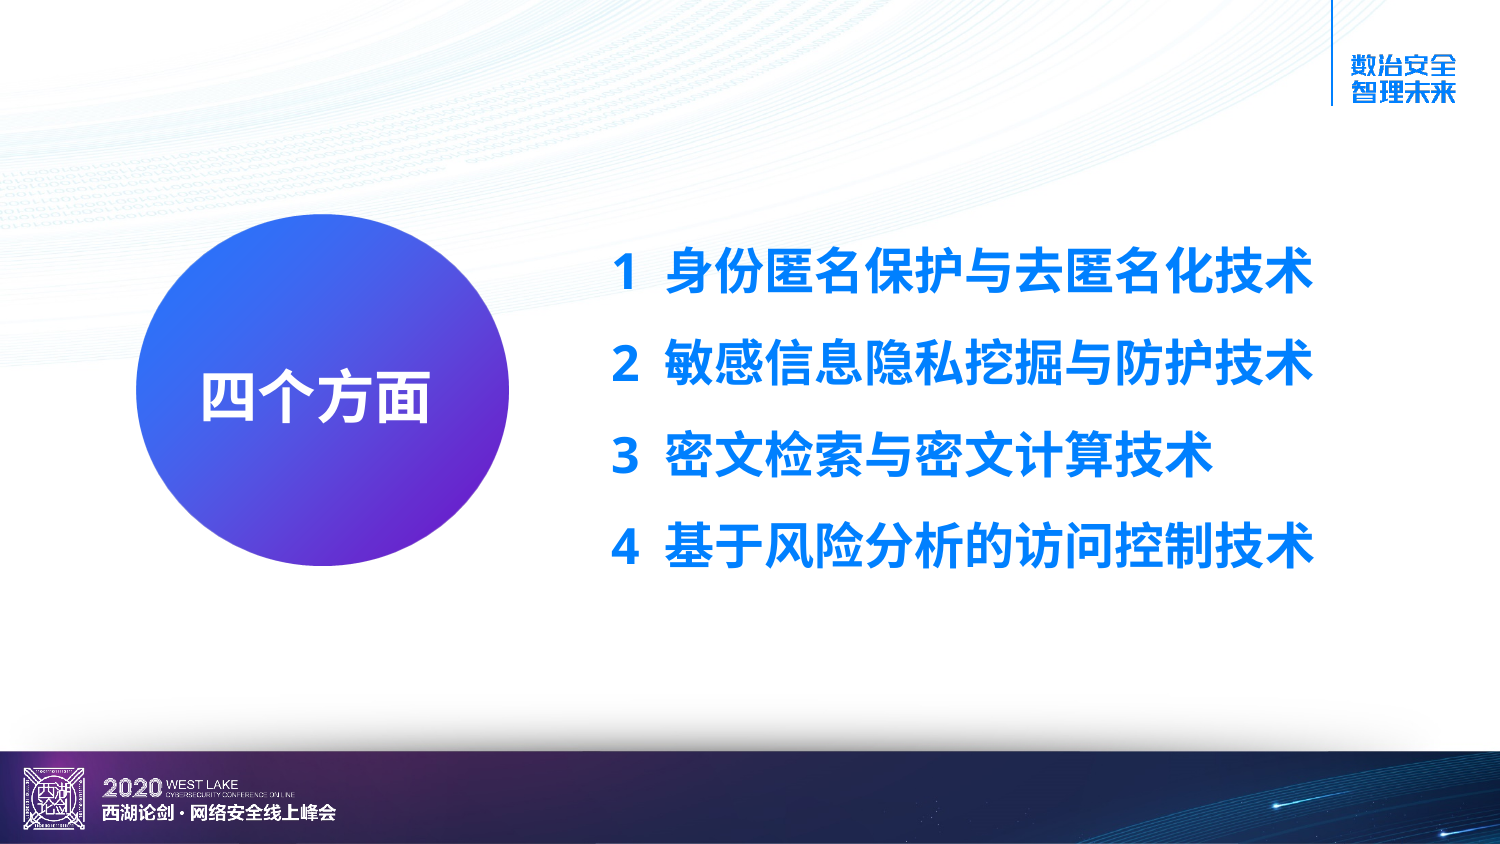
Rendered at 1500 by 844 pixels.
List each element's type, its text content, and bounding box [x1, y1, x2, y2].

text_box 四个方面 [131, 325, 136, 431]
picture [0, 0, 1500, 844]
text_box 1 身份匿名保护与去匿名化技术 2 敏感信息隐私挖掘与防护技术 3 密文检索与密文计算技术 4 基于风险分析的访问控制技术 [596, 200, 1383, 582]
